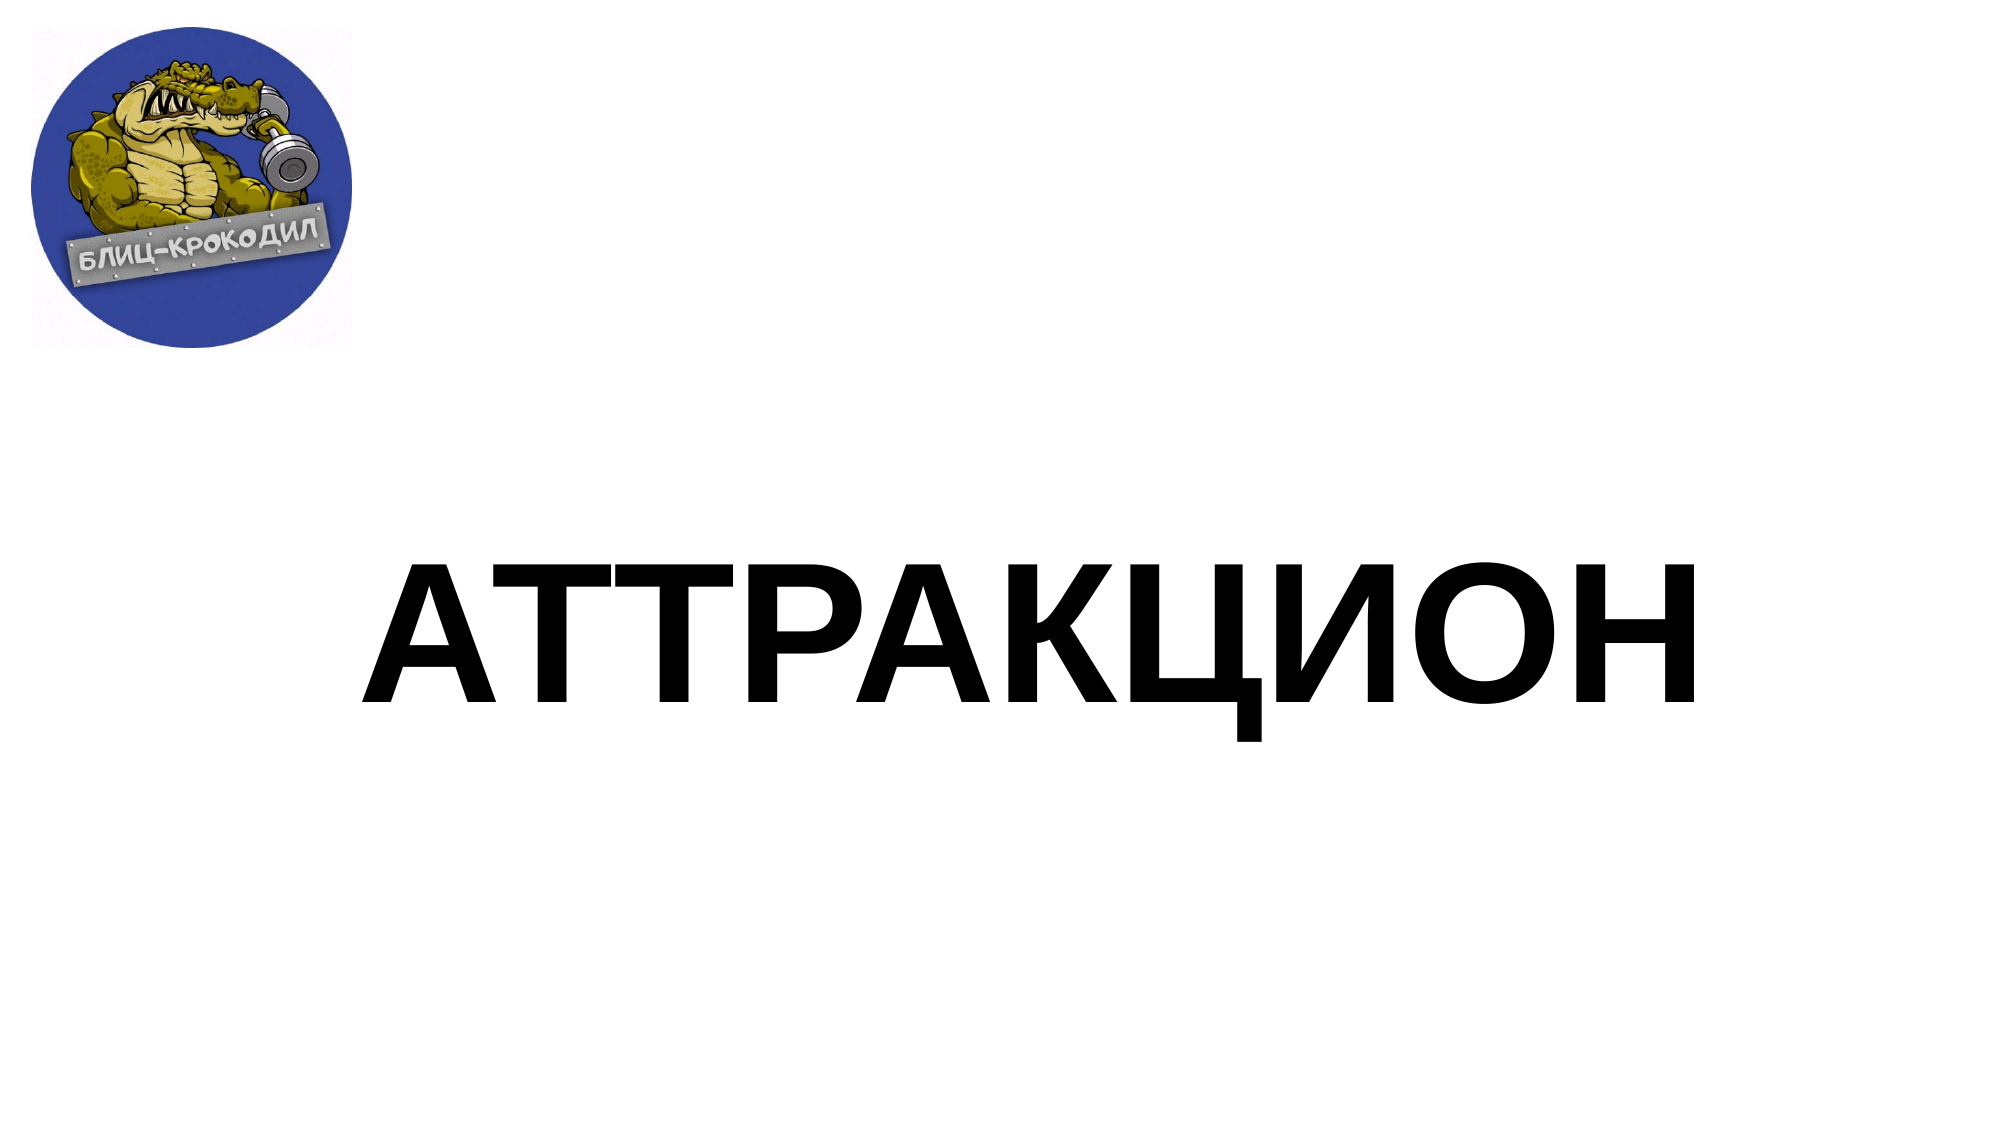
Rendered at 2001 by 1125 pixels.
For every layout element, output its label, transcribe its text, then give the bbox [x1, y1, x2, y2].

picture [31, 27, 352, 348]
title АТТРАКЦИОН [282, 361, 1783, 754]
